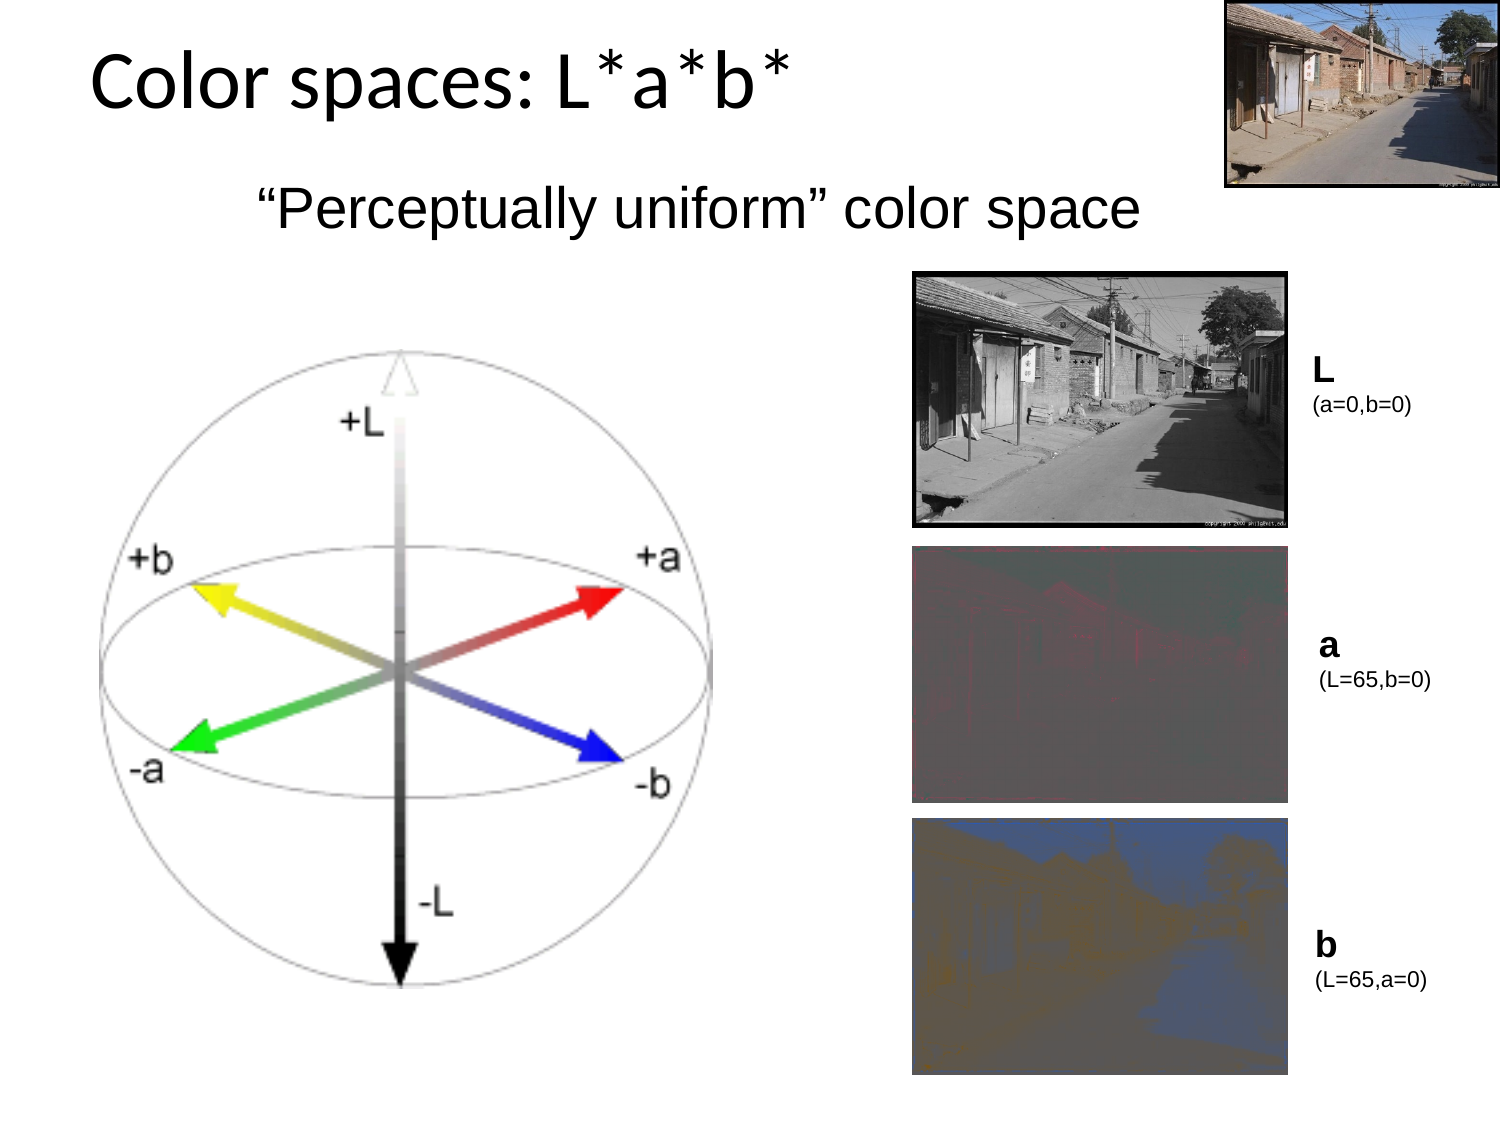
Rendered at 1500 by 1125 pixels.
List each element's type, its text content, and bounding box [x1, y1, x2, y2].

title Color spaces: L*a*b* [74, 0, 1222, 151]
text_box a (L=65,b=0) [1304, 612, 1447, 700]
picture [99, 349, 713, 990]
picture [912, 270, 1288, 528]
text_box b (L=65,a=0) [1300, 912, 1443, 1000]
text_box L (a=0,b=0) [1297, 337, 1428, 425]
text_box “Perceptually uniform” color space [242, 162, 1159, 248]
picture [912, 545, 1288, 803]
picture [912, 818, 1288, 1076]
picture [1224, 0, 1500, 189]
